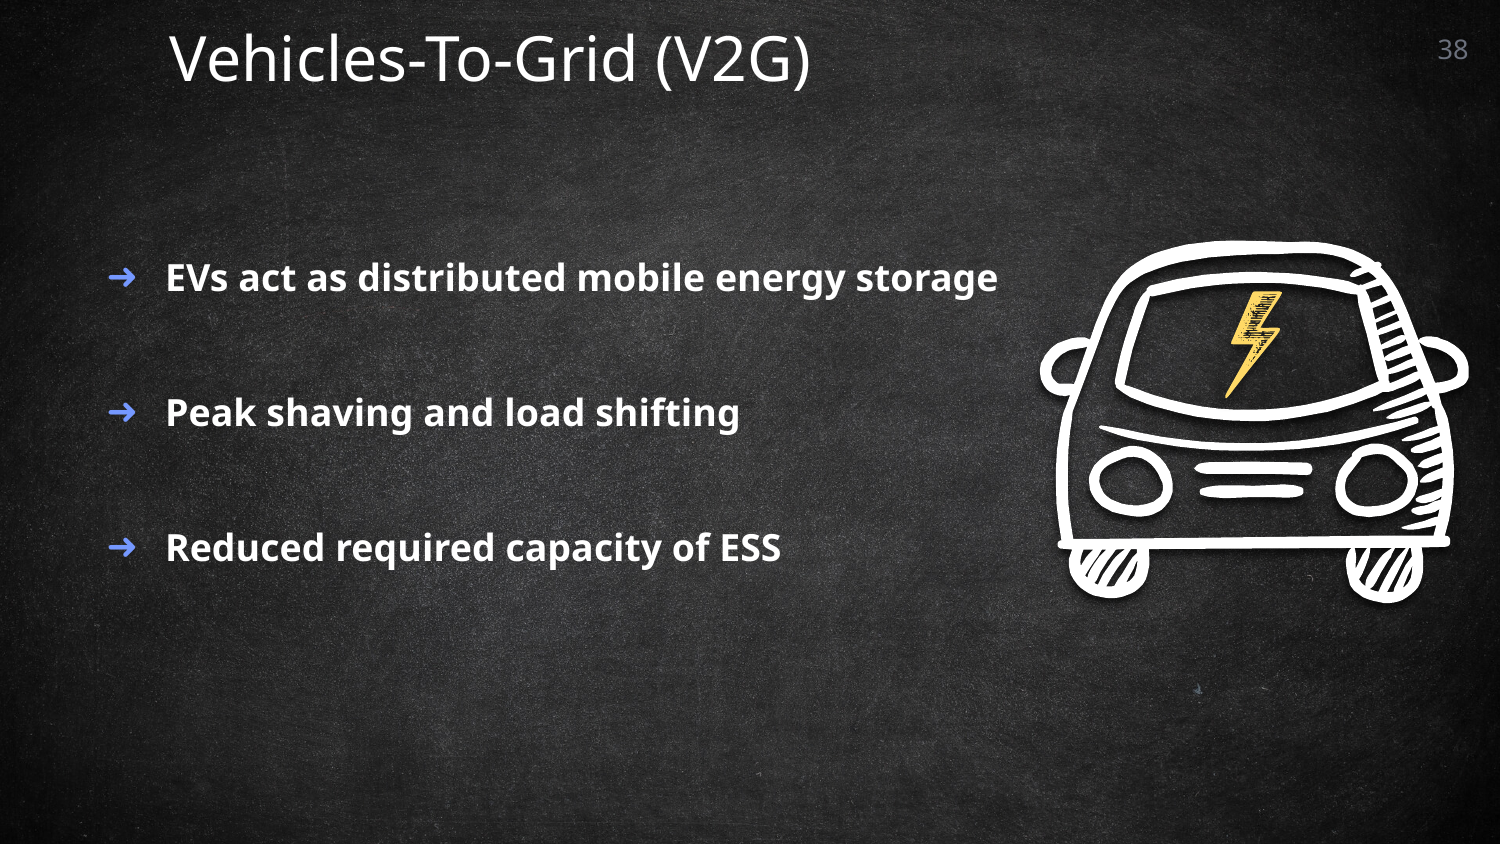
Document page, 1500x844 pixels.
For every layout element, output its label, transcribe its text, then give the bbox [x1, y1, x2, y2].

text_box EVs act as distributed mobile energy storage Peak shaving and load shifting Reduced required capacity of ESS [89, 208, 1102, 750]
title Vehicles-To-Grid (V2G) [49, 27, 933, 93]
slide_number 38 [1378, 32, 1469, 98]
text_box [1039, 240, 1469, 604]
picture [0, 0, 1500, 844]
